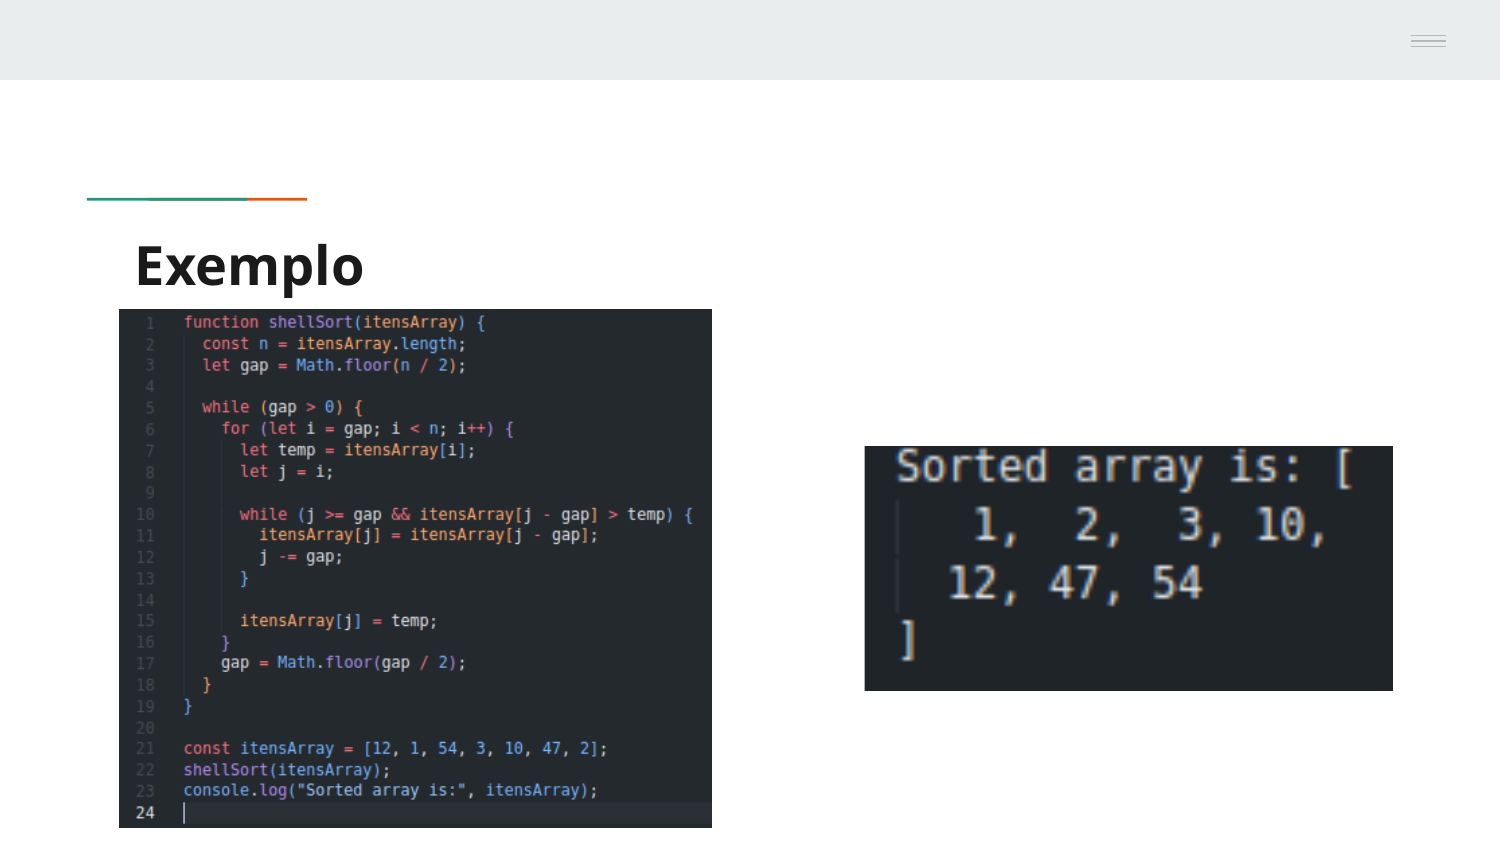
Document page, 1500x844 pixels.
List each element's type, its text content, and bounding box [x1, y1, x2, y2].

title Exemplo [119, 216, 845, 310]
picture [119, 309, 712, 828]
picture [864, 446, 1394, 692]
